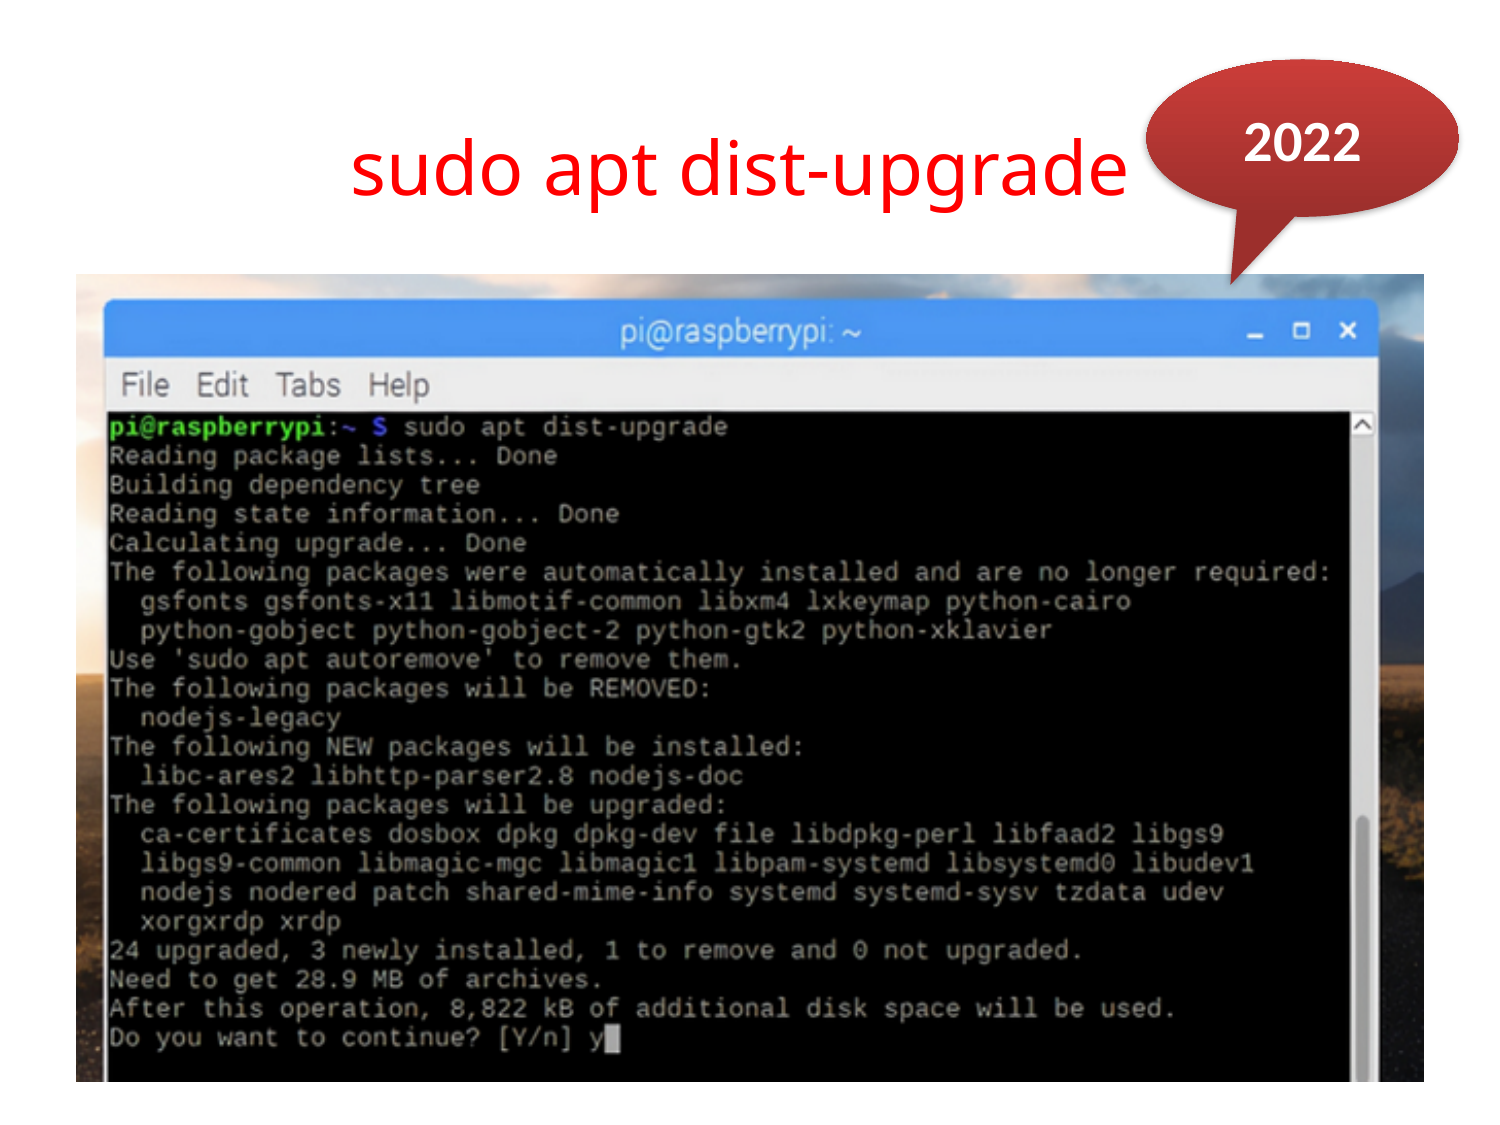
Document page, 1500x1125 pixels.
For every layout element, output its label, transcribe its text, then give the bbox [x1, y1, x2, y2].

text_box sudo apt dist-upgrade [335, 113, 1165, 218]
picture [76, 274, 1424, 1082]
text_box 2022 [1146, 59, 1460, 273]
